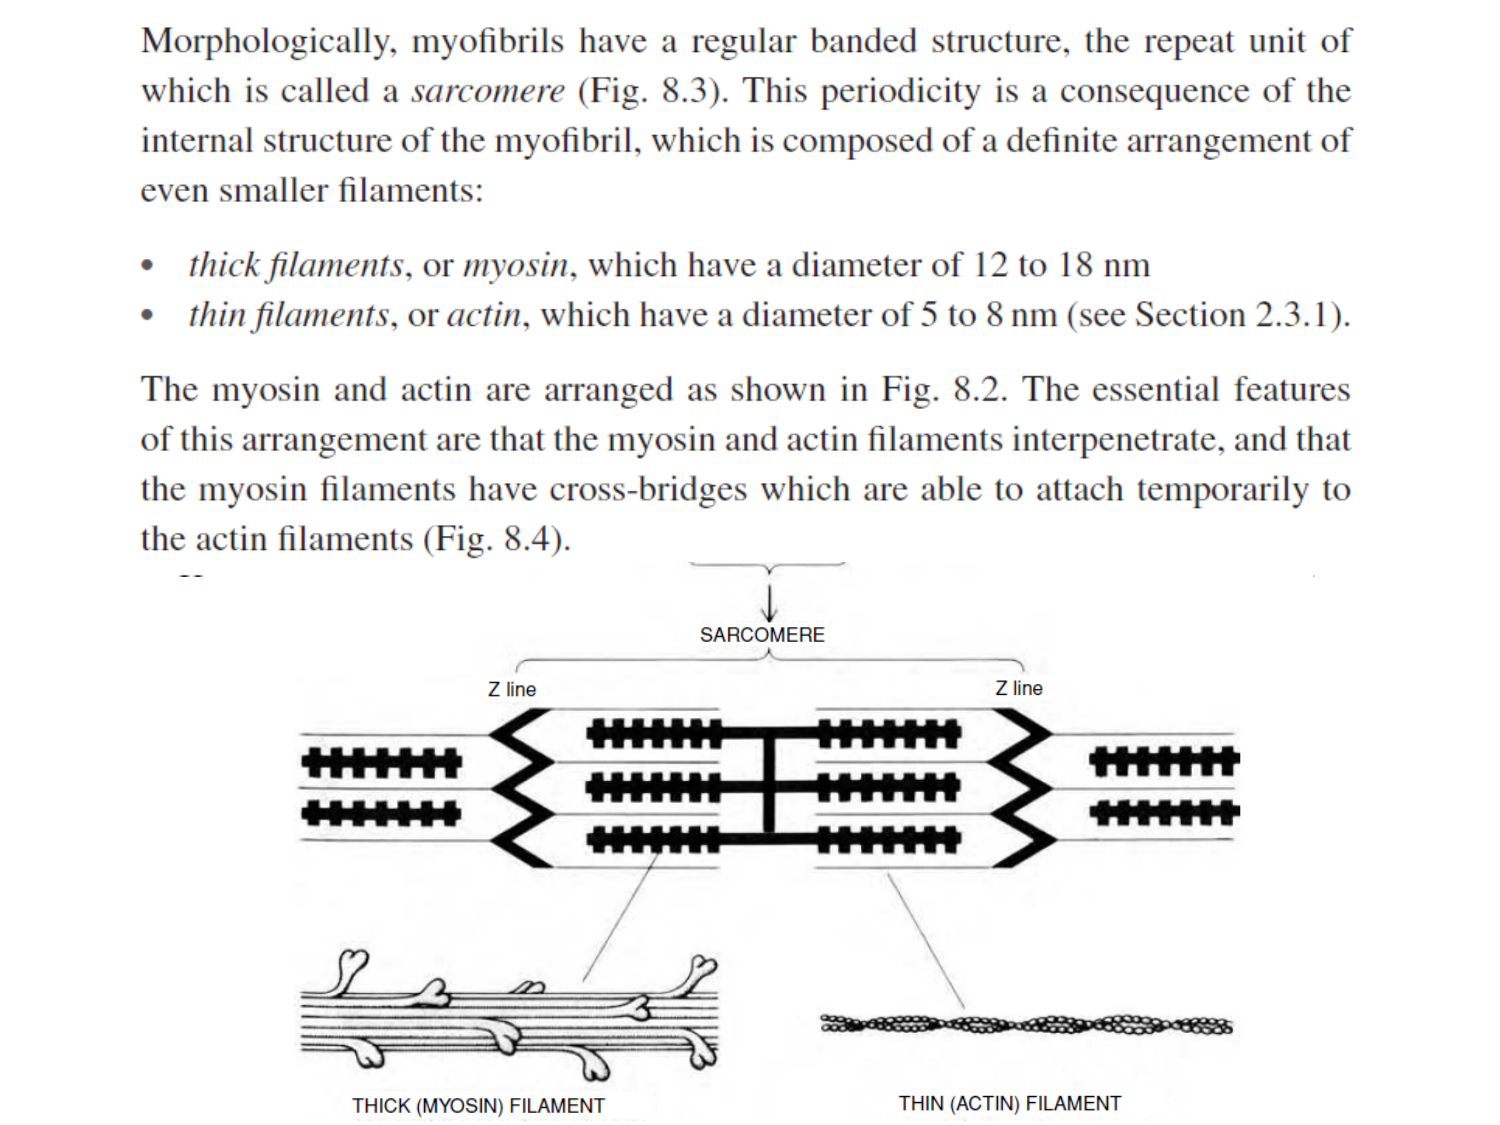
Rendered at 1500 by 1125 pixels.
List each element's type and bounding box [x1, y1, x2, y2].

picture [116, 23, 1383, 1125]
